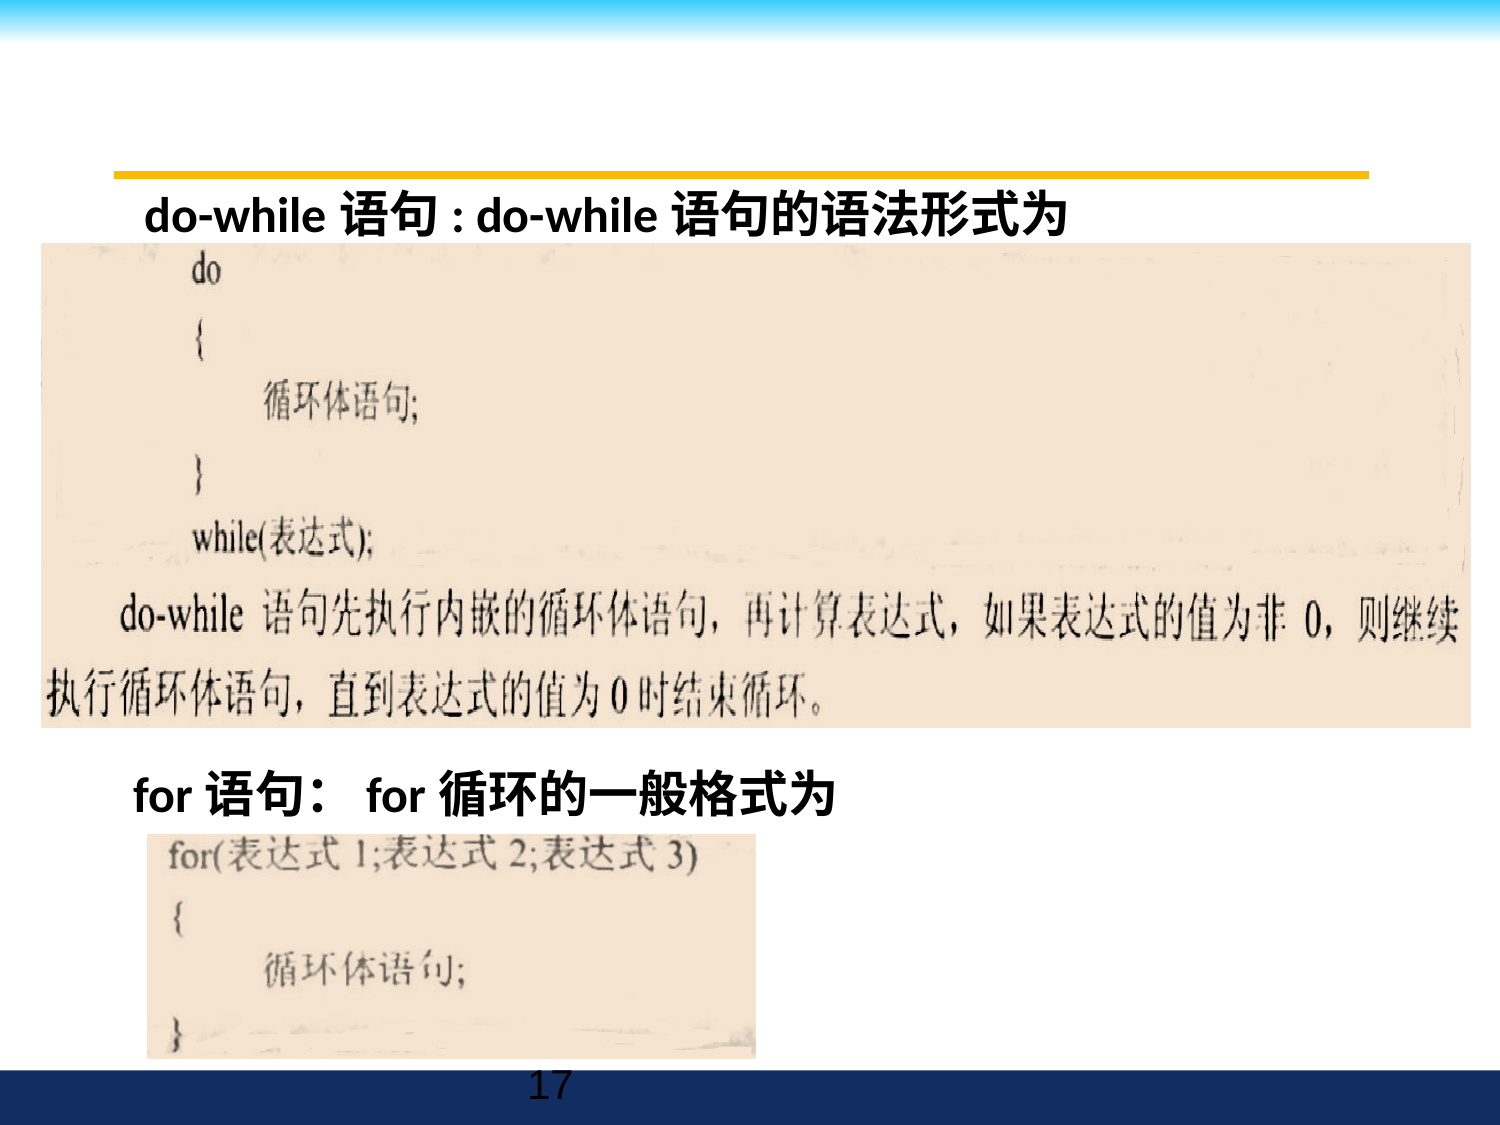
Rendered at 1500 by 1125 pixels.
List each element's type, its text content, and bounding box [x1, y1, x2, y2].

footer 17 [512, 1050, 988, 1125]
picture [41, 243, 1471, 729]
picture [147, 833, 757, 1059]
list do-while语句: do-while语句的语法形式为 for语句：for循环的一般格式为 [17, 174, 1483, 988]
